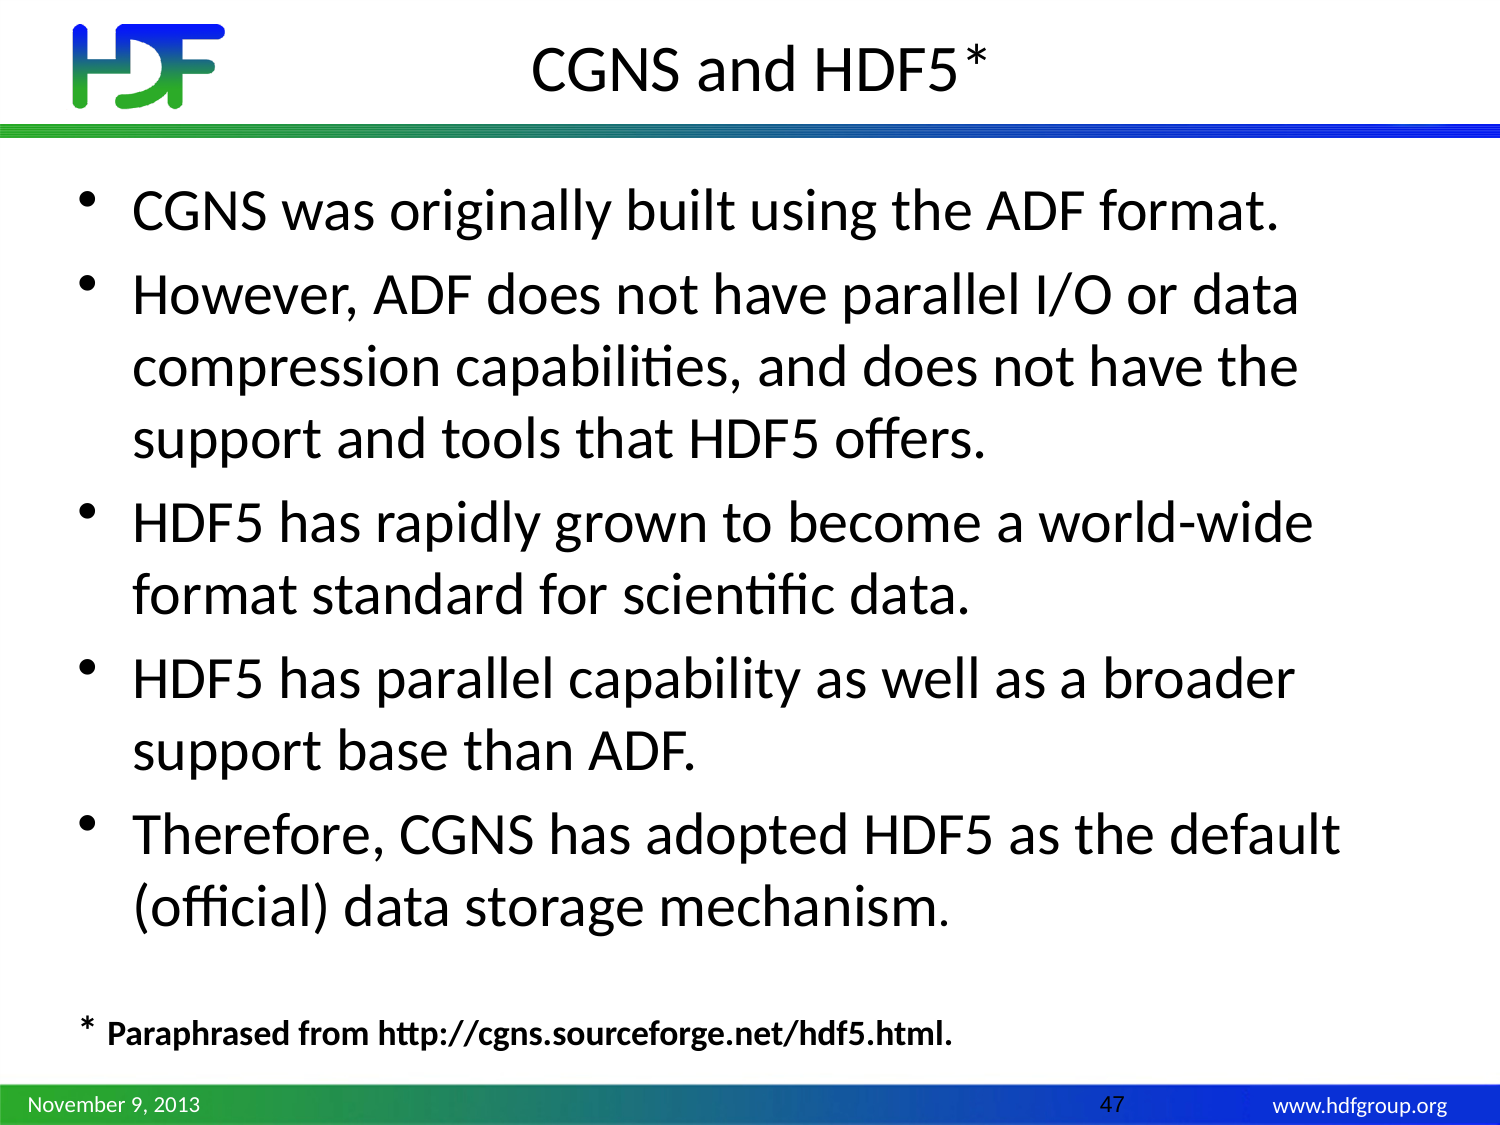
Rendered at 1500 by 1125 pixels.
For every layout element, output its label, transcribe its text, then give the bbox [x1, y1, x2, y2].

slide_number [12, 1087, 713, 1125]
title CGNS and HDF5* [187, 24, 1338, 113]
picture [0, 0, 1500, 1125]
slide_number 47 [1049, 1087, 1176, 1125]
list CGNS was originally built using the ADF format. However, ADF does not have parallel I/O or data compression capabilities, and does not have the support and tools that HDF5 offers. HDF5 has rapidly grown to become a world-wide format standard for scientific data. HDF5 has parallel capability as well as a broader support base than ADF. Therefore, CGNS has adopted HDF5 as the default (official) data storage mechanism. * Paraphrased from http://cgns.sourceforge.net/hdf5.html. [62, 162, 1451, 1063]
